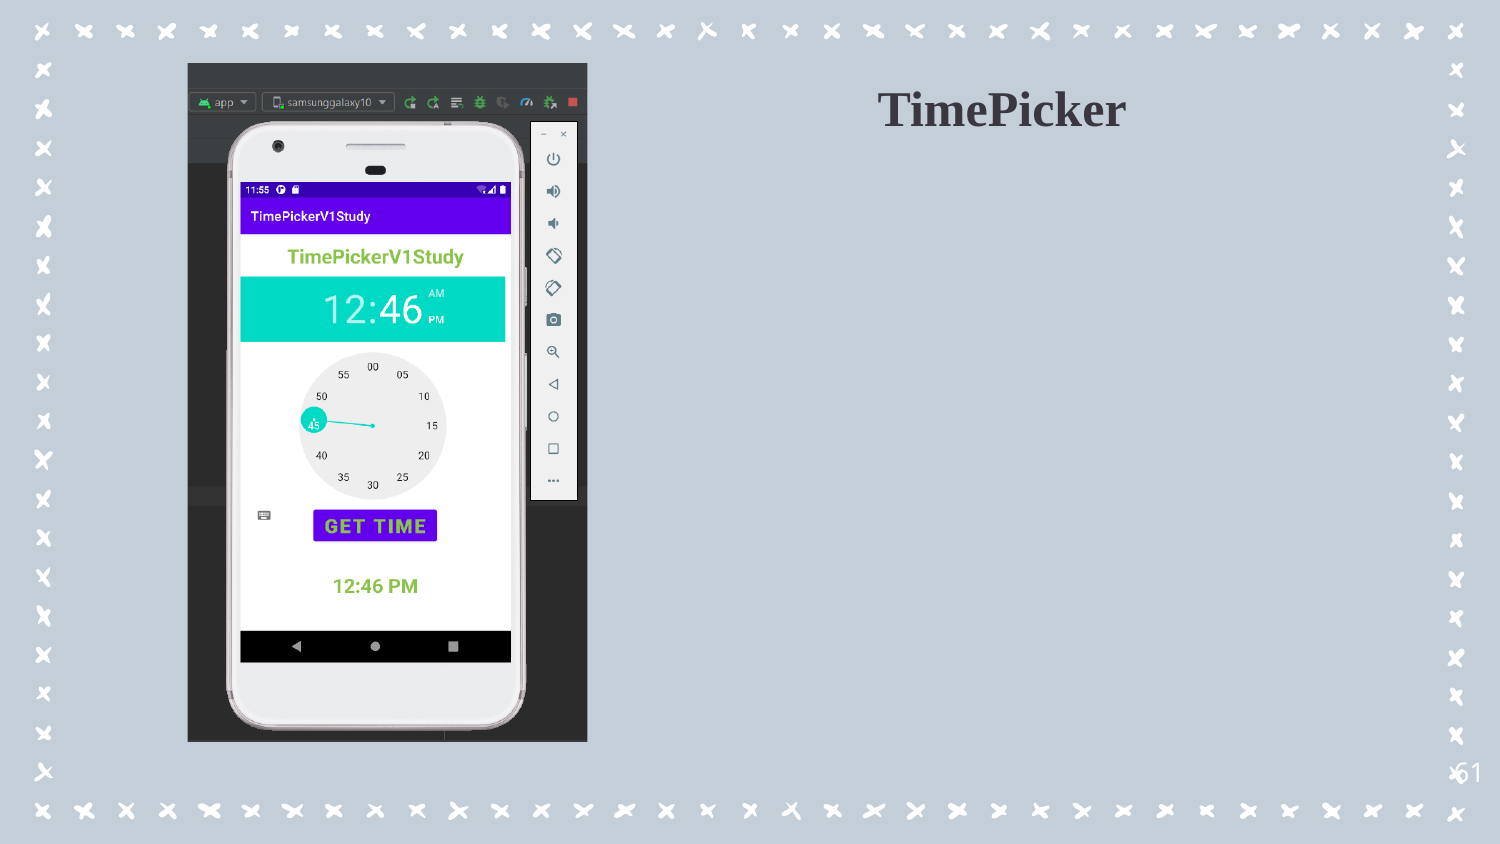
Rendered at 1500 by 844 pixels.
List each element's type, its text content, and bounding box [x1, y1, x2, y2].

slide_number 61 [0, 741, 1500, 807]
picture [187, 63, 588, 742]
text_box TimePicker [862, 60, 1378, 744]
